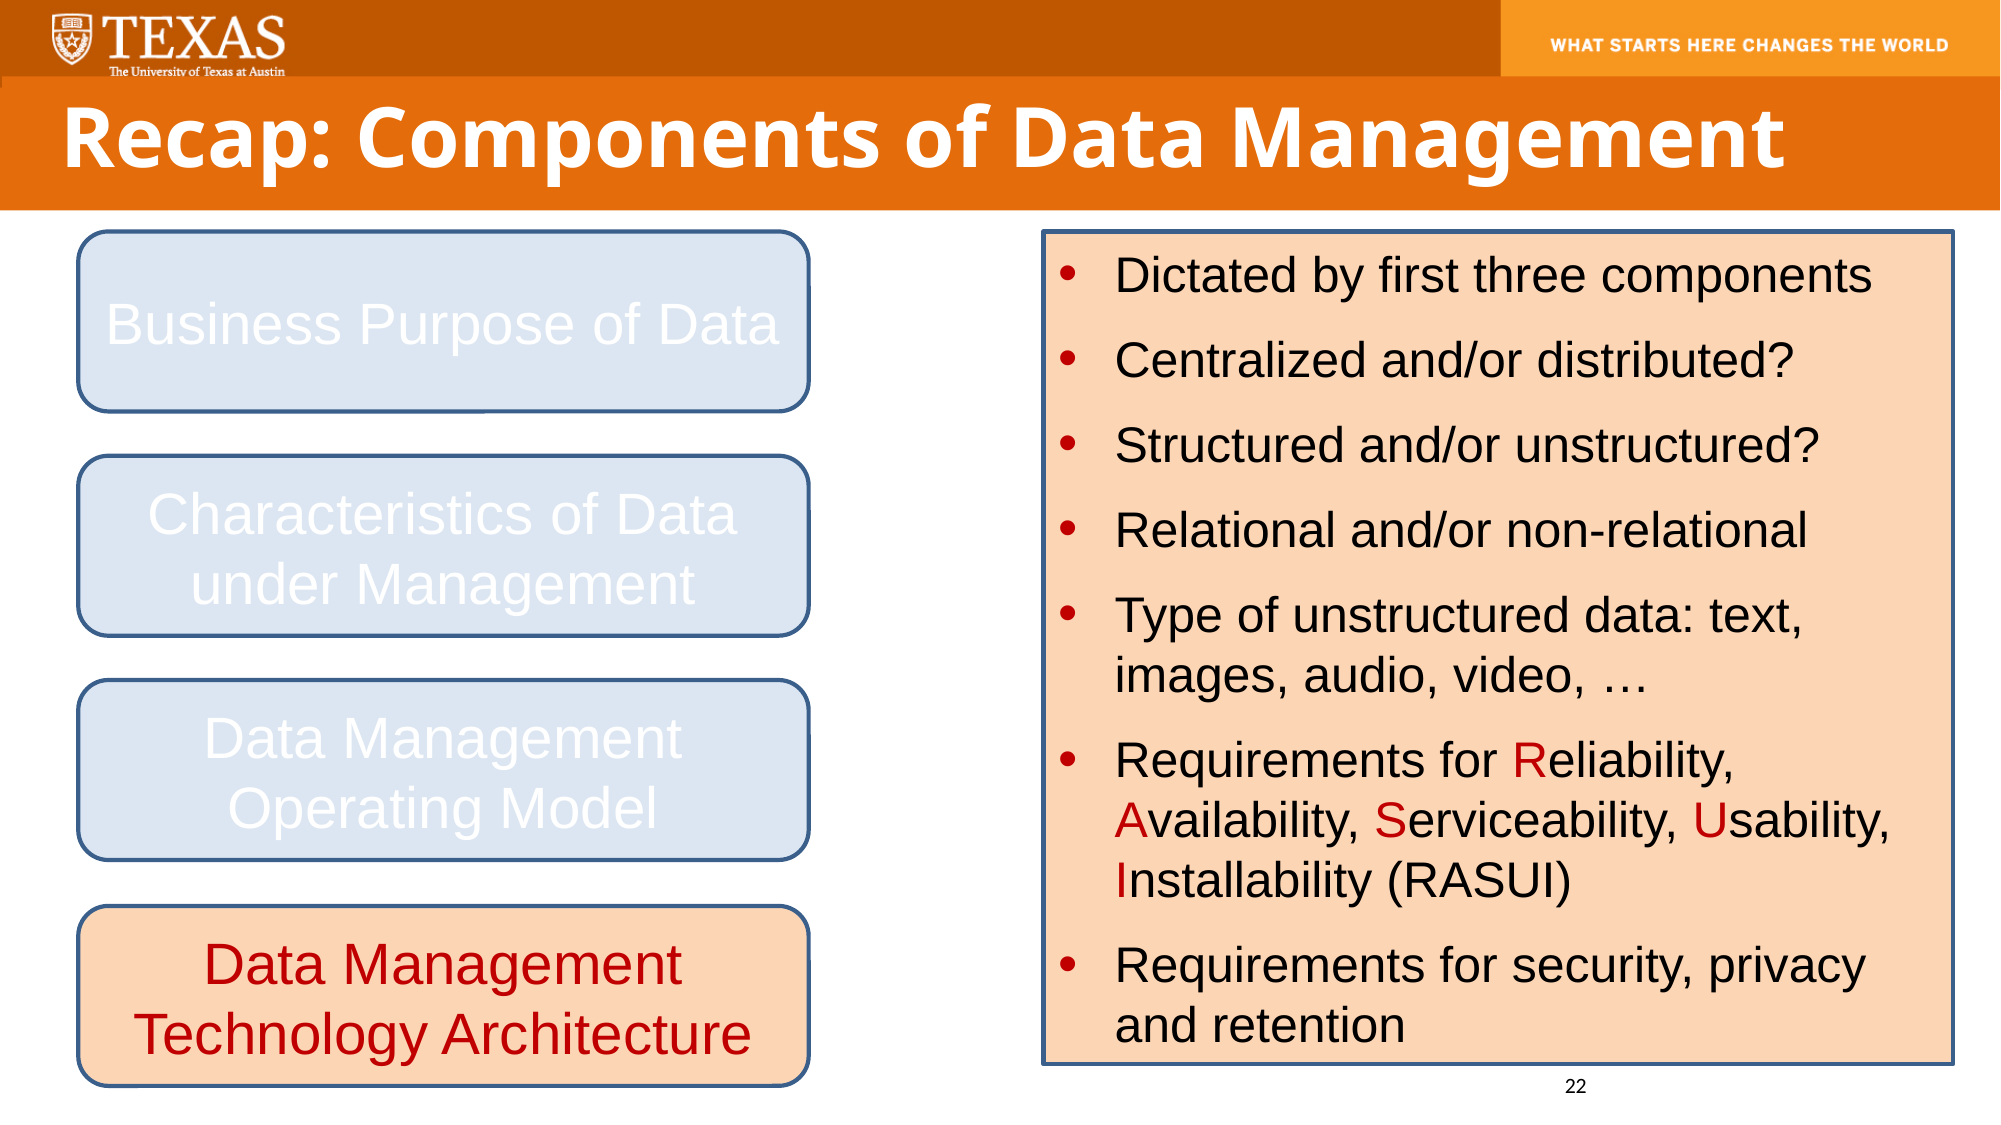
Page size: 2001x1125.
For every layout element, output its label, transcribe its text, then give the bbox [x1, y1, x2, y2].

text_box Dictated by first three components Centralized and/or distributed? Structured and/or unstructured? Relational and/or non-relational Type of unstructured data: text, images, audio, video, … Requirements for Reliability, Availability, Serviceability, Usability, Installability (RASUI) Requirements for security, privacy and retention [1041, 229, 1955, 1066]
picture [0, 0, 2001, 1125]
text_box Characteristics of Data under Management [76, 453, 811, 638]
slide_number 22 [1550, 1064, 2000, 1124]
text_box Recap: Components of Data Management [2, 76, 2000, 192]
text_box [0, 86, 2000, 212]
text_box Data Management Technology Architecture [76, 903, 811, 1089]
text_box Data Management Operating Model [76, 677, 811, 863]
text_box Business Purpose of Data [76, 229, 811, 414]
